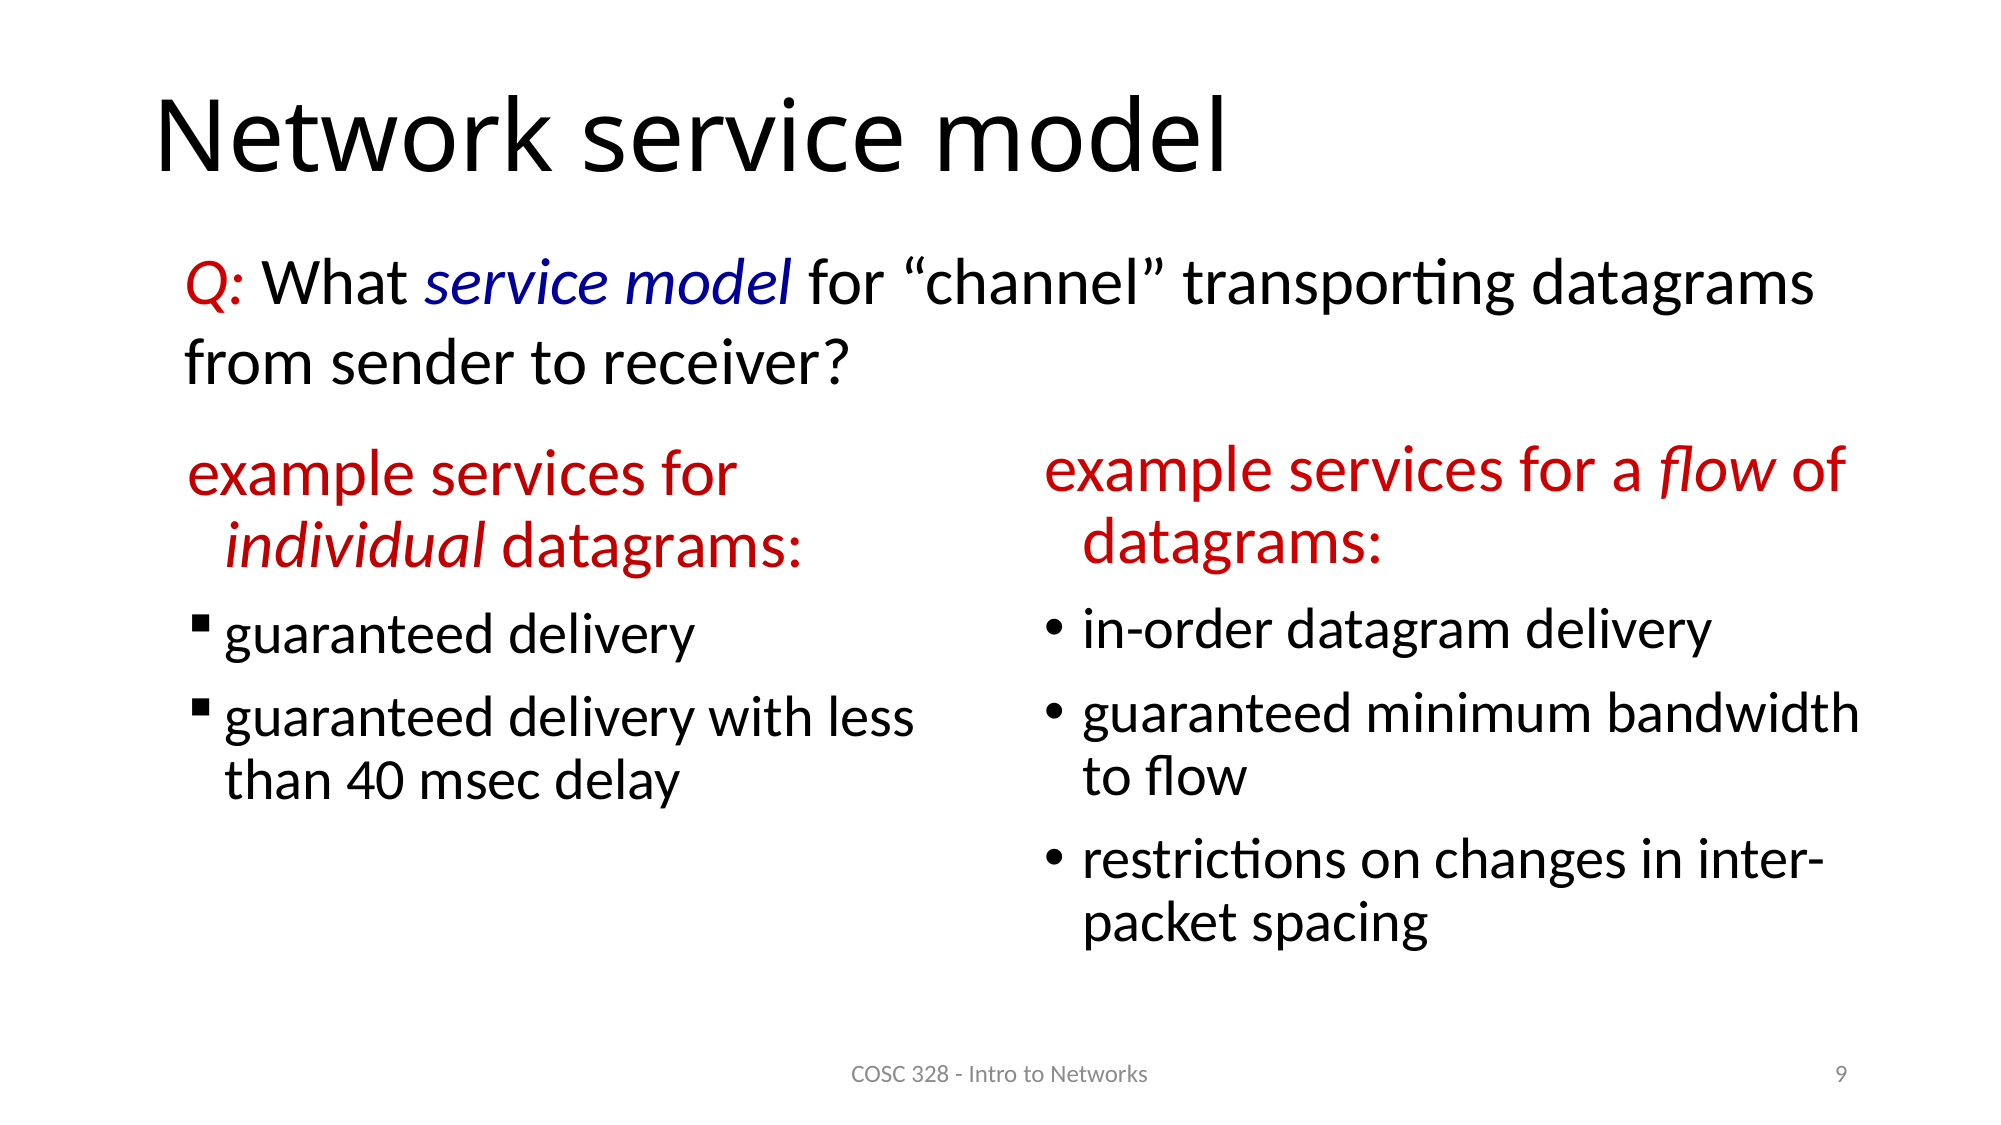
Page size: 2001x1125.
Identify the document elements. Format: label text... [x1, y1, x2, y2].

slide_number 9 [1412, 1042, 1863, 1103]
list example services for a flow of datagrams: in-order datagram delivery guaranteed minimum bandwidth to flow restrictions on changes in inter-packet spacing [1029, 426, 1933, 1011]
footer COSC 328 - Intro to Networks [662, 1042, 1338, 1103]
list example services for individual datagrams: guaranteed delivery guaranteed delivery with less than 40 msec delay [172, 430, 931, 957]
text_box Q: What service model for “channel” transporting datagrams from sender to receiver? [169, 230, 1940, 405]
title Network service model [137, 65, 1863, 213]
